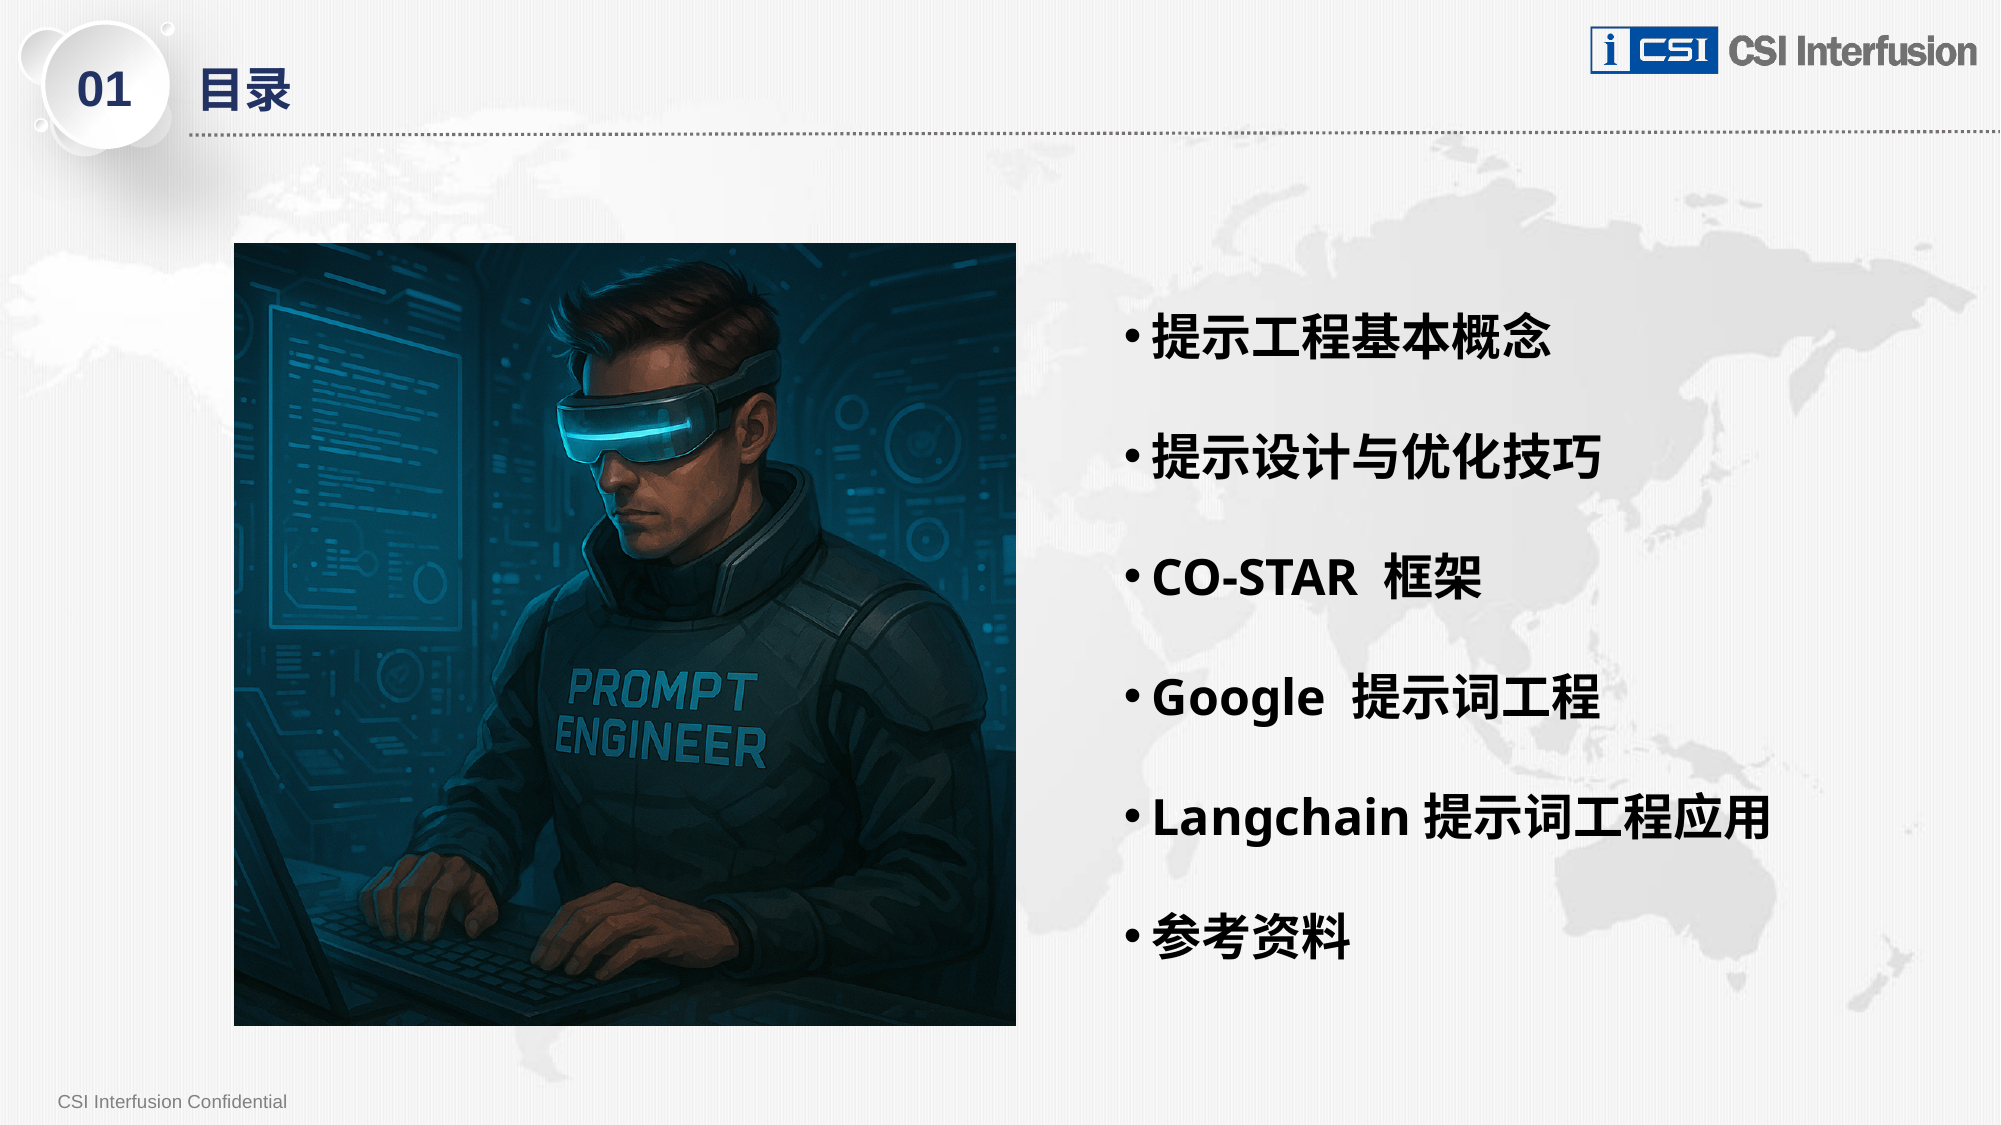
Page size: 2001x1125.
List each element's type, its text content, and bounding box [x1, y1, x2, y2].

picture [0, 0, 2000, 1125]
text_box 提示工程基本概念 提示设计与优化技巧 CO-STAR 框架 Google 提示词工程 Langchain提示词工程应用 参考资料 [1108, 237, 1831, 973]
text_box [19, 22, 2000, 155]
